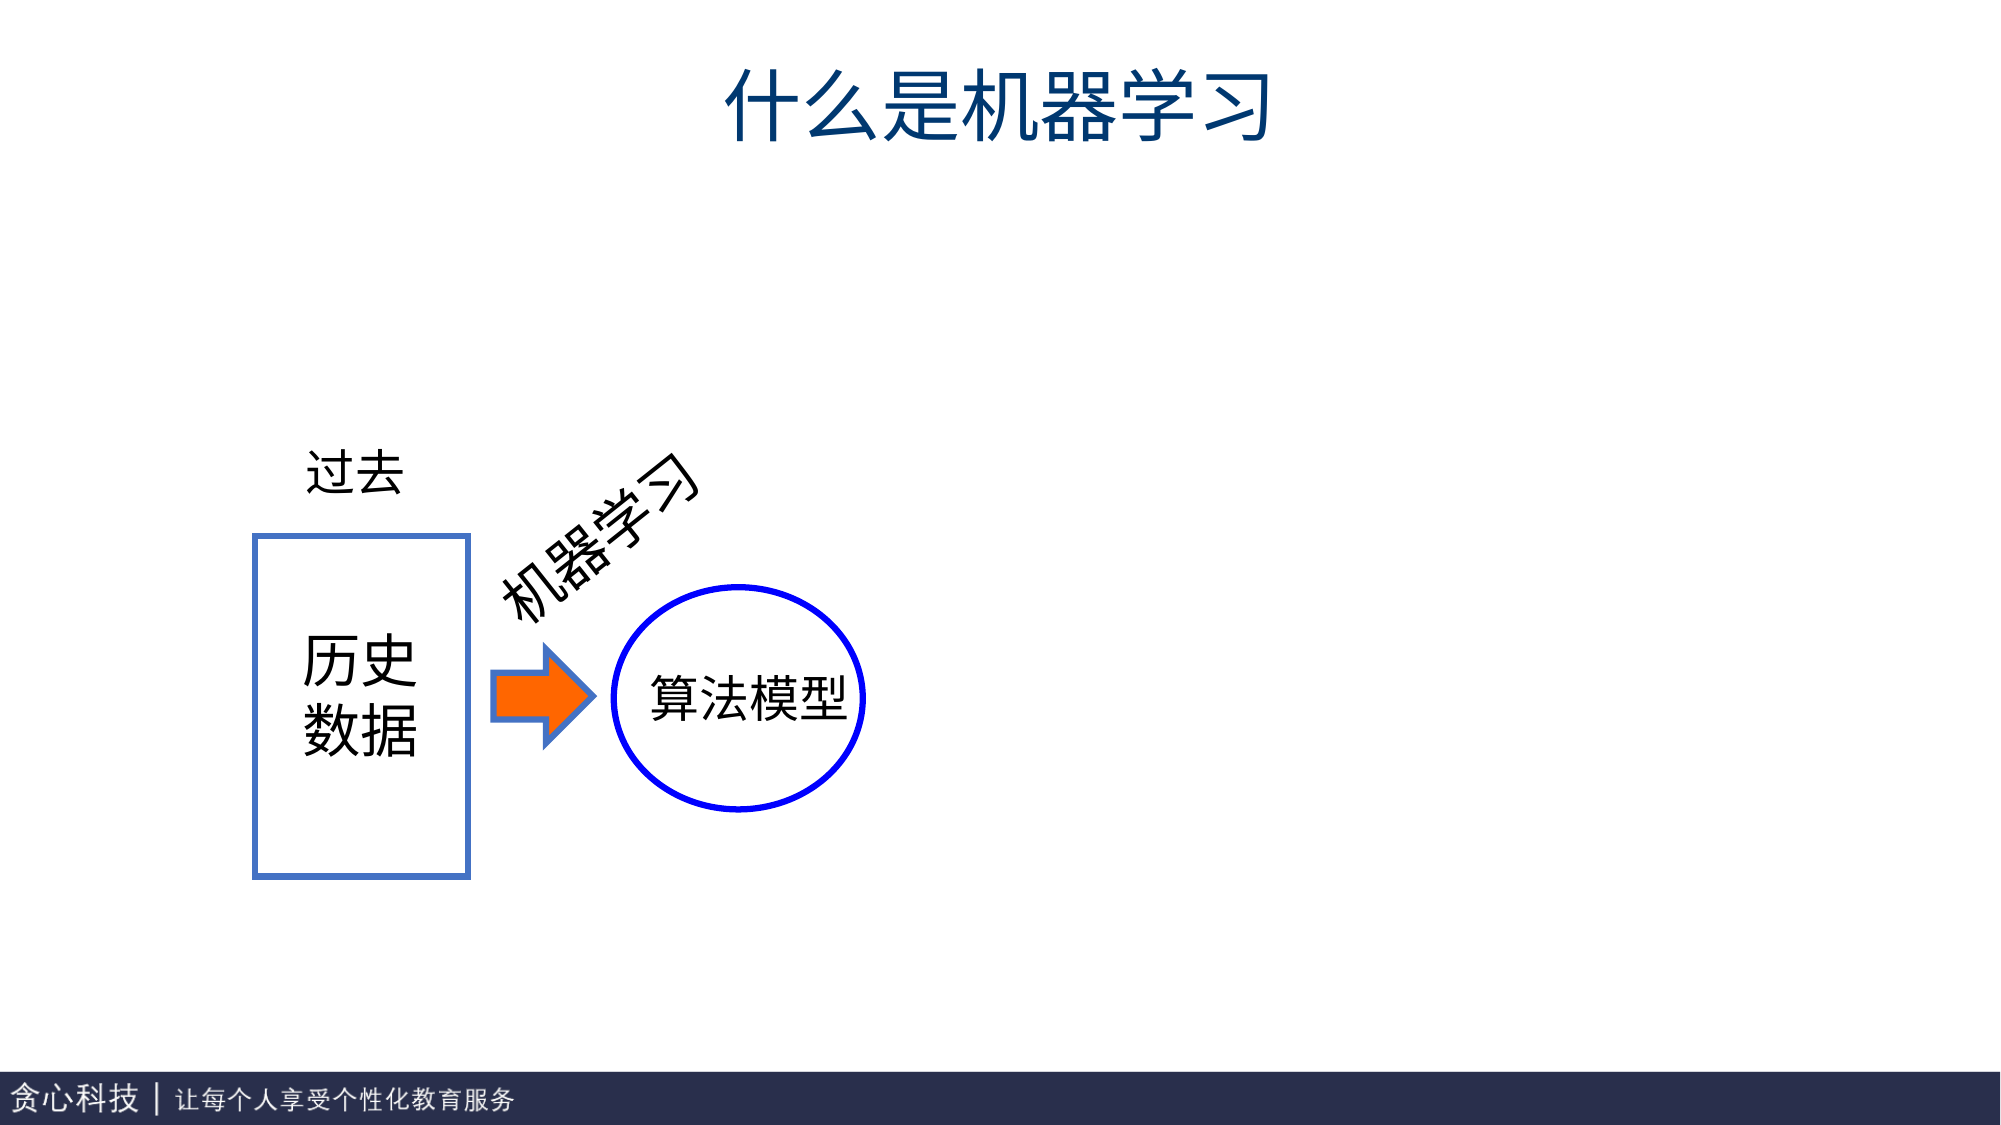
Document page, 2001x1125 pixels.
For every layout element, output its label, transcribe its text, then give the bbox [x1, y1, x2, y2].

text_box 机器学习 [470, 422, 729, 653]
picture [0, 0, 2001, 1125]
text_box 历史 数据 [287, 617, 434, 772]
text_box 算法模型 [634, 660, 865, 736]
text_box 过去 [290, 434, 421, 510]
text_box [492, 648, 594, 745]
text_box [613, 586, 856, 810]
text_box [254, 536, 468, 877]
title 什么是机器学习 [137, 1, 1863, 219]
